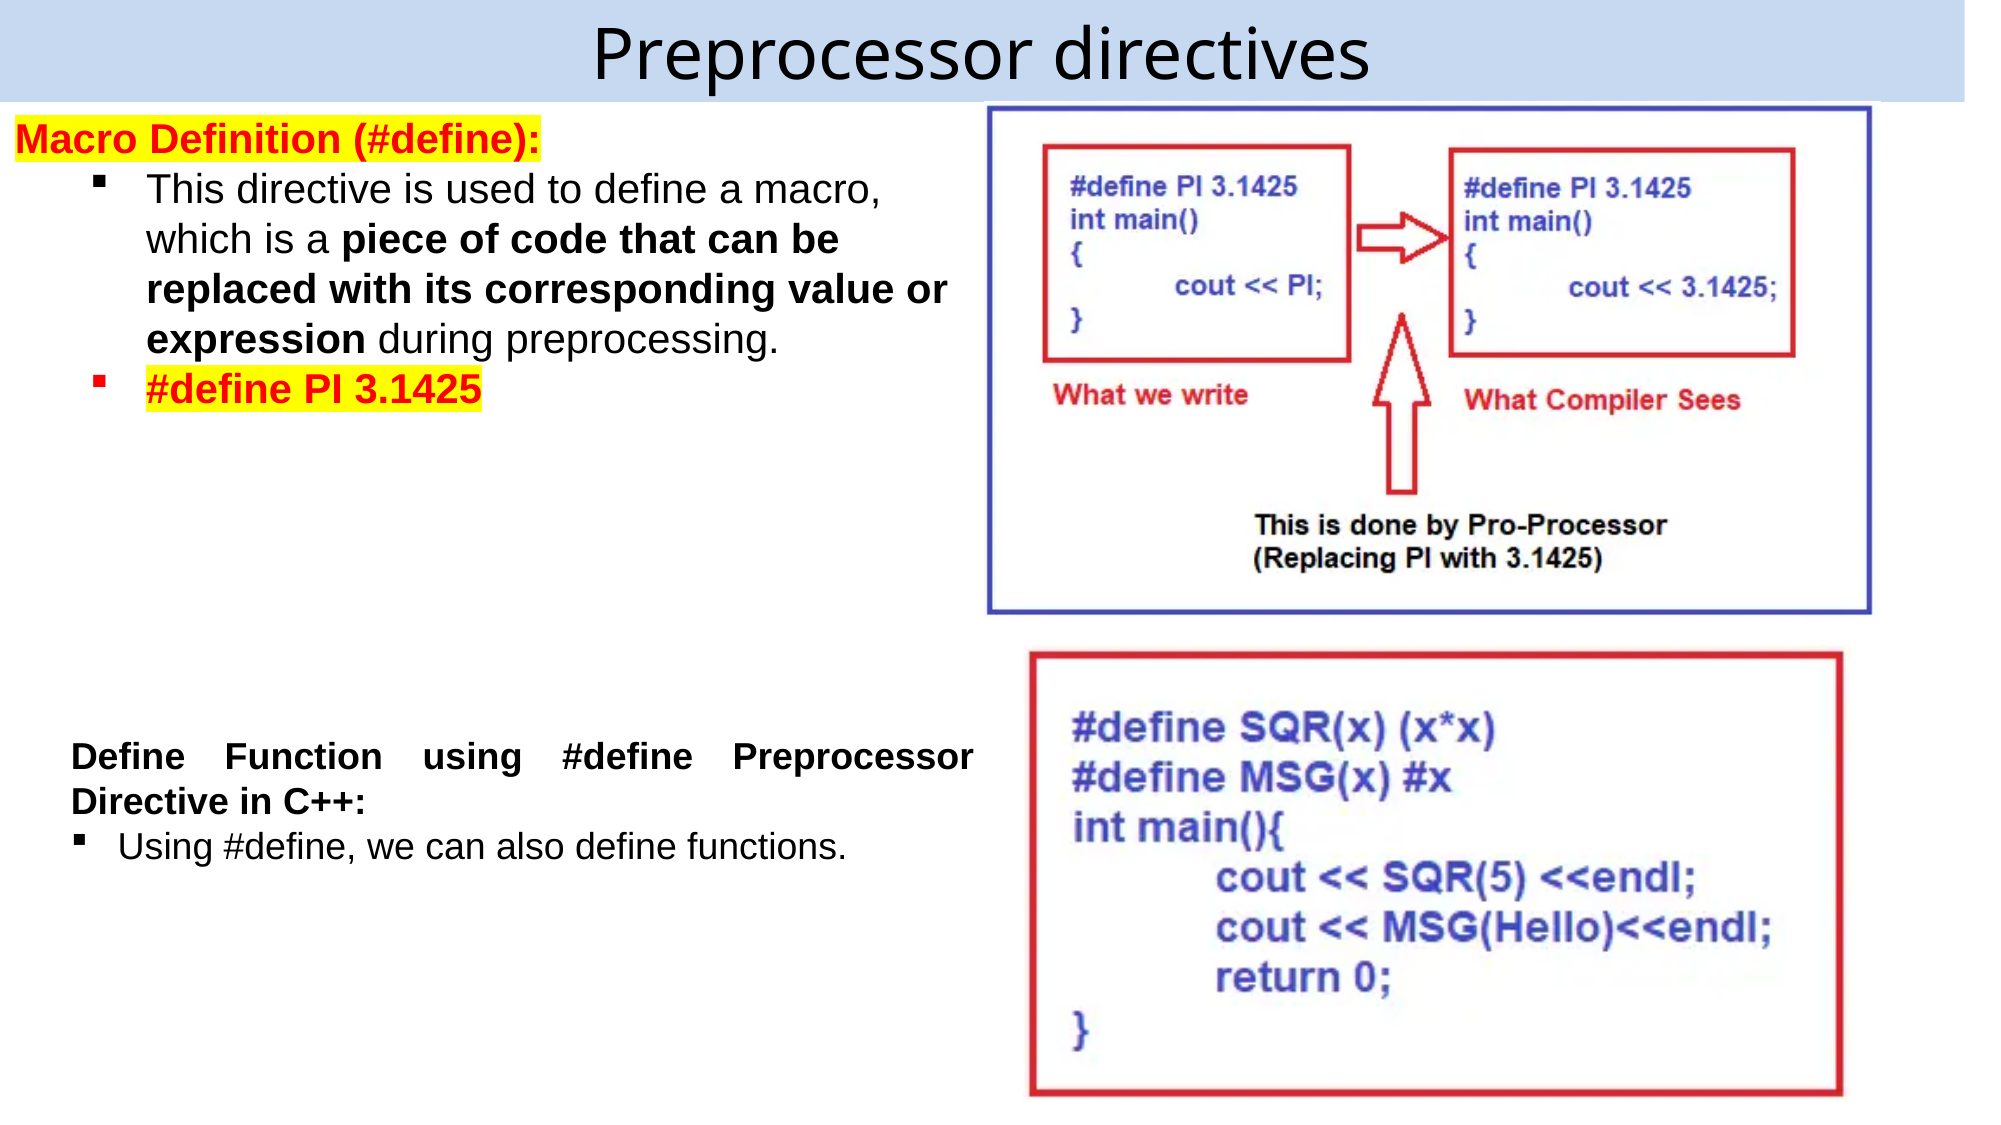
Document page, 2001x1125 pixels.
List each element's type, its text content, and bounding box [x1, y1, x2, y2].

picture [984, 101, 1881, 622]
text_box Macro Definition (#define): This directive is used to define a macro, which is a piece of code that can be replaced with its corresponding value or expression during preprocessing. #define PI 3.1425 [0, 103, 981, 419]
picture [1023, 644, 1851, 1102]
text_box Define Function using #define Preprocessor Directive in C++: Using #define, we can also define functions. [55, 724, 990, 875]
title Preprocessor directives [0, 0, 1965, 102]
